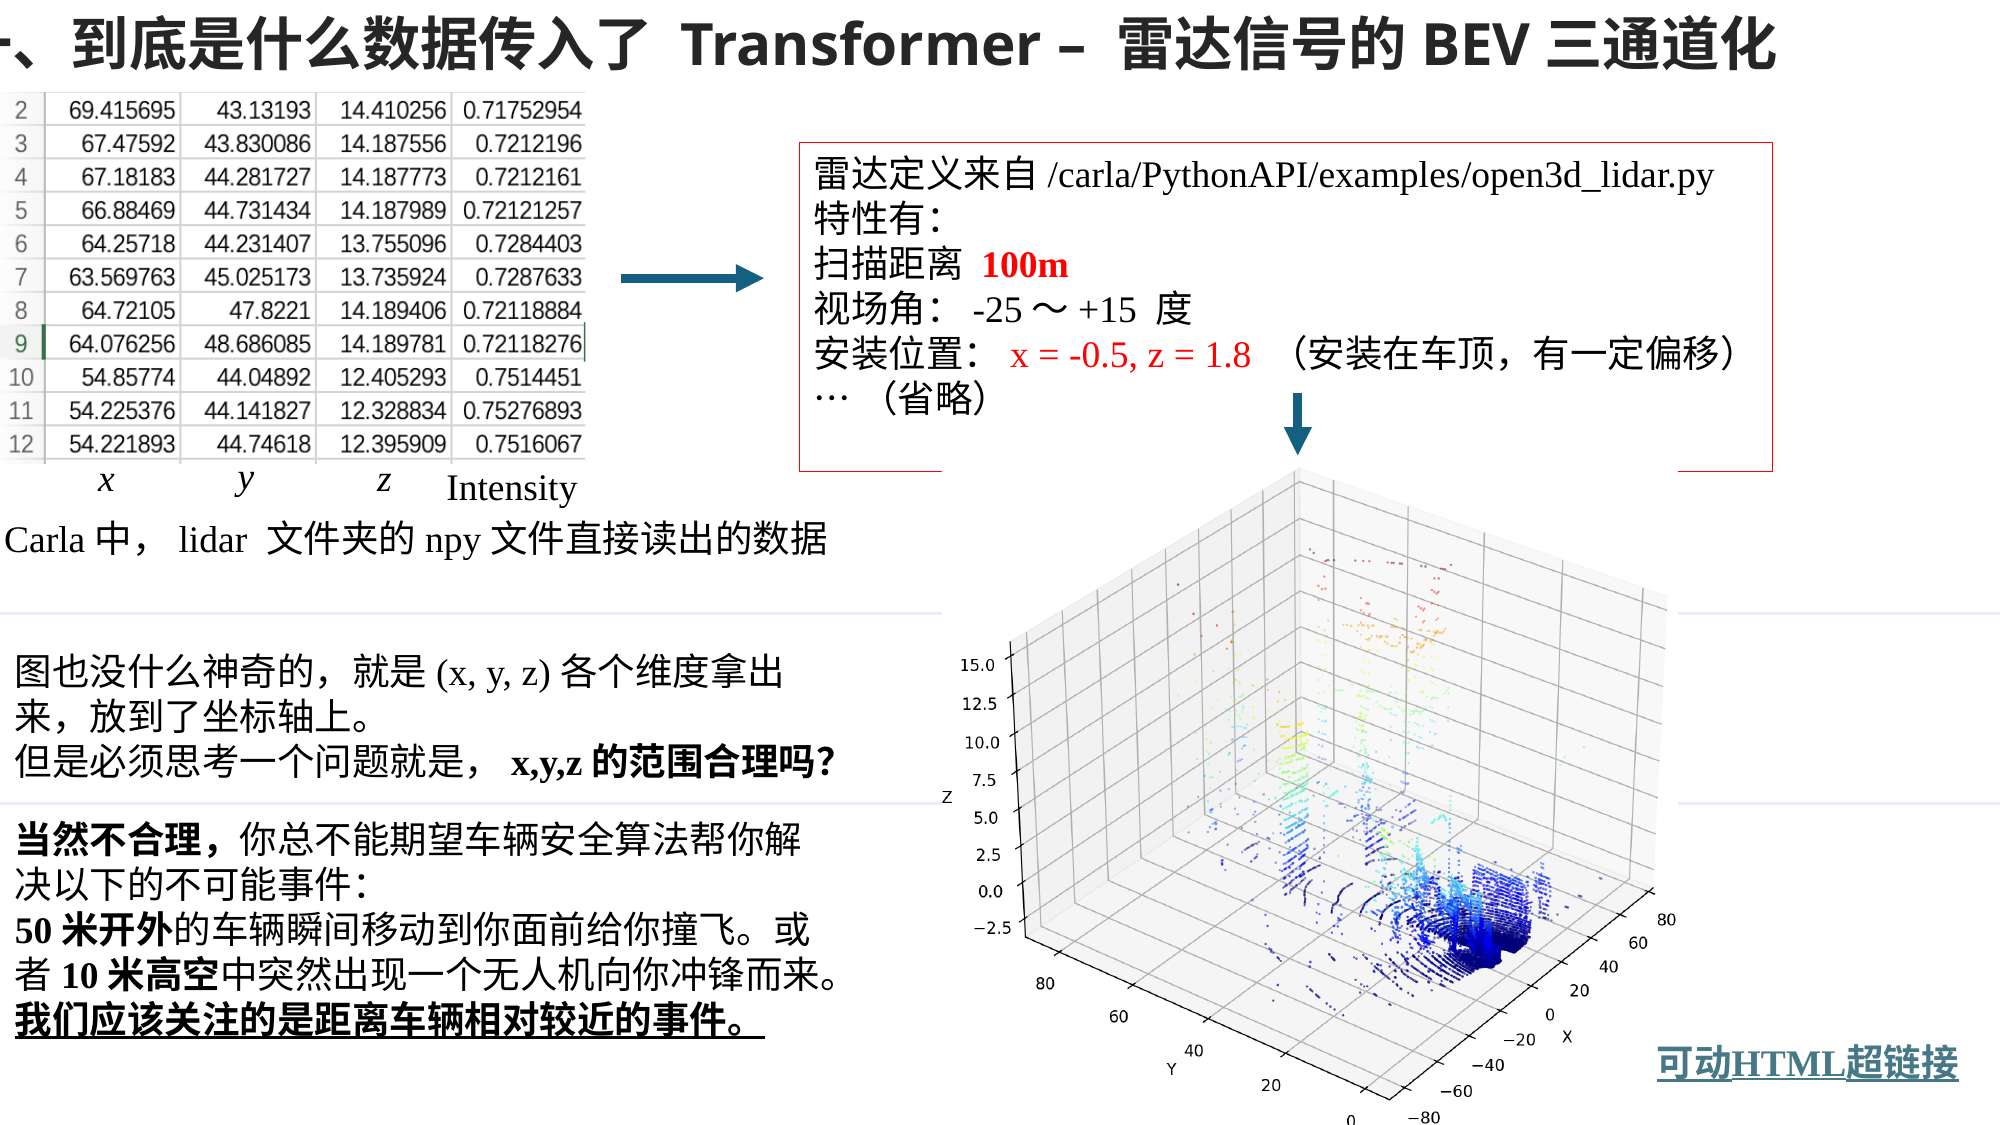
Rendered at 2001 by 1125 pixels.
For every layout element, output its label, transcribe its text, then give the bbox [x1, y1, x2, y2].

text_box Intensity [431, 455, 593, 516]
text_box Carla中，lidar 文件夹的npy文件直接读出的数据 [0, 507, 843, 568]
text_box 图也没什么神奇的，就是(x, y, z)各个维度拿出来，放到了坐标轴上。 但是必须思考一个问题就是，x,y,z的范围合理吗？ [0, 640, 837, 791]
text_box y [222, 465, 270, 505]
text_box z [362, 465, 407, 507]
text_box 当然不合理，你总不能期望车辆安全算法帮你解决以下的不可能事件： 50米开外的车辆瞬间移动到你面前给你撞飞。或者10米高空中突然出现一个无人机向你冲锋而来。 我们应该关注的是距离车辆相对较近的事件。 [0, 808, 837, 1049]
text_box 可动HTML超链接 [1679, 1031, 1991, 1101]
picture [941, 463, 1679, 1125]
text_box x [83, 465, 130, 507]
text_box 一、到底是什么数据传入了 Transformer – 雷达信号的BEV三通道化 [0, 0, 1793, 85]
picture [0, 92, 586, 465]
text_box 雷达定义来自/carla/PythonAPI/examples/open3d_lidar.py 特性有： 扫描距离 100m 视场角：-25～+15 度 安装位置：x = -0.5, z = 1.8 （安装在车顶，有一定偏移） …（省略） [799, 142, 1773, 472]
